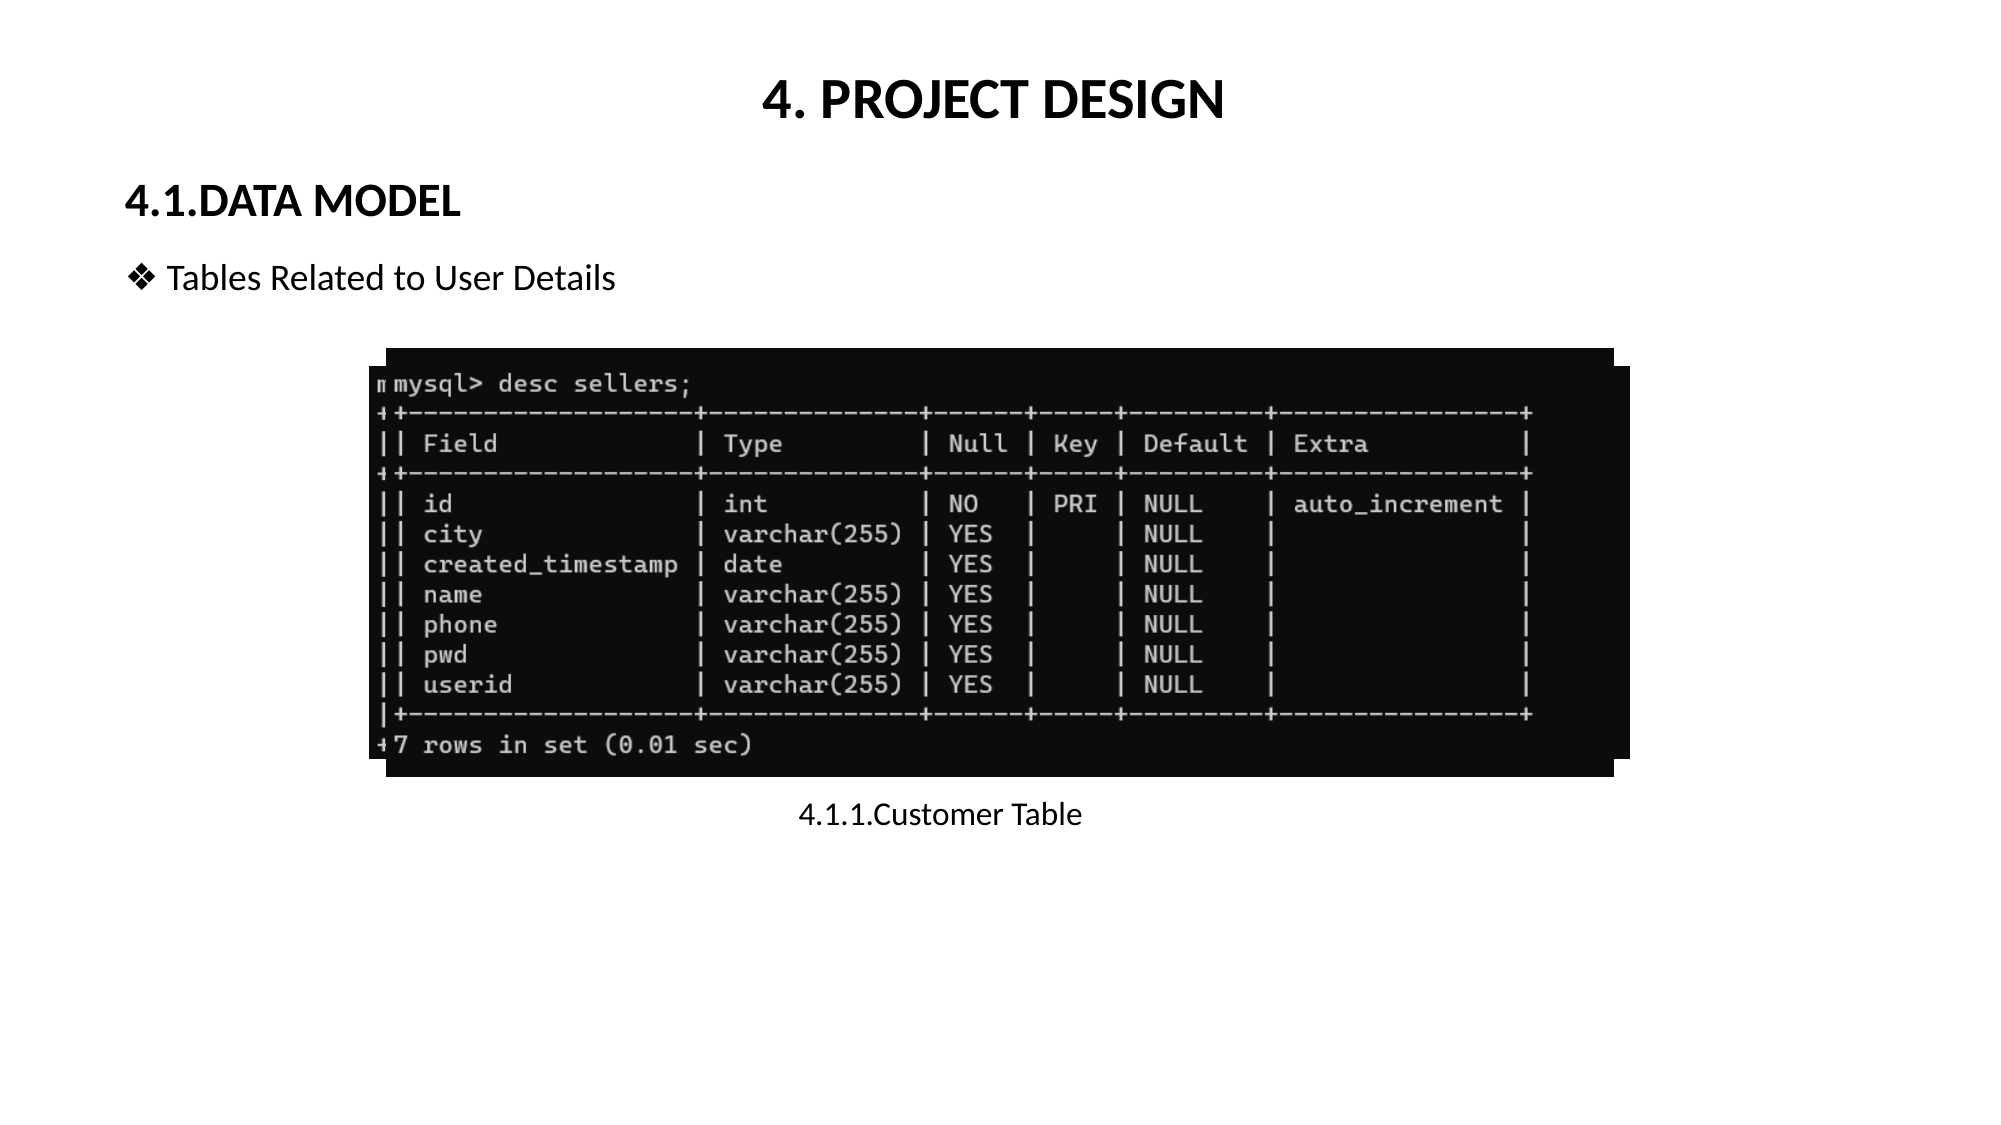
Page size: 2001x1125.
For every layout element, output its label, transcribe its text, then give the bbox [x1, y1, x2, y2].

text_box 4.1.1.Customer Table [707, 785, 1175, 840]
text_box ❖ Tables Related to User Details [109, 245, 1175, 306]
text_box 4.1.DATA MODEL [110, 161, 490, 234]
picture [369, 348, 1630, 777]
text_box 4. PROJECT DESIGN [748, 53, 1252, 138]
